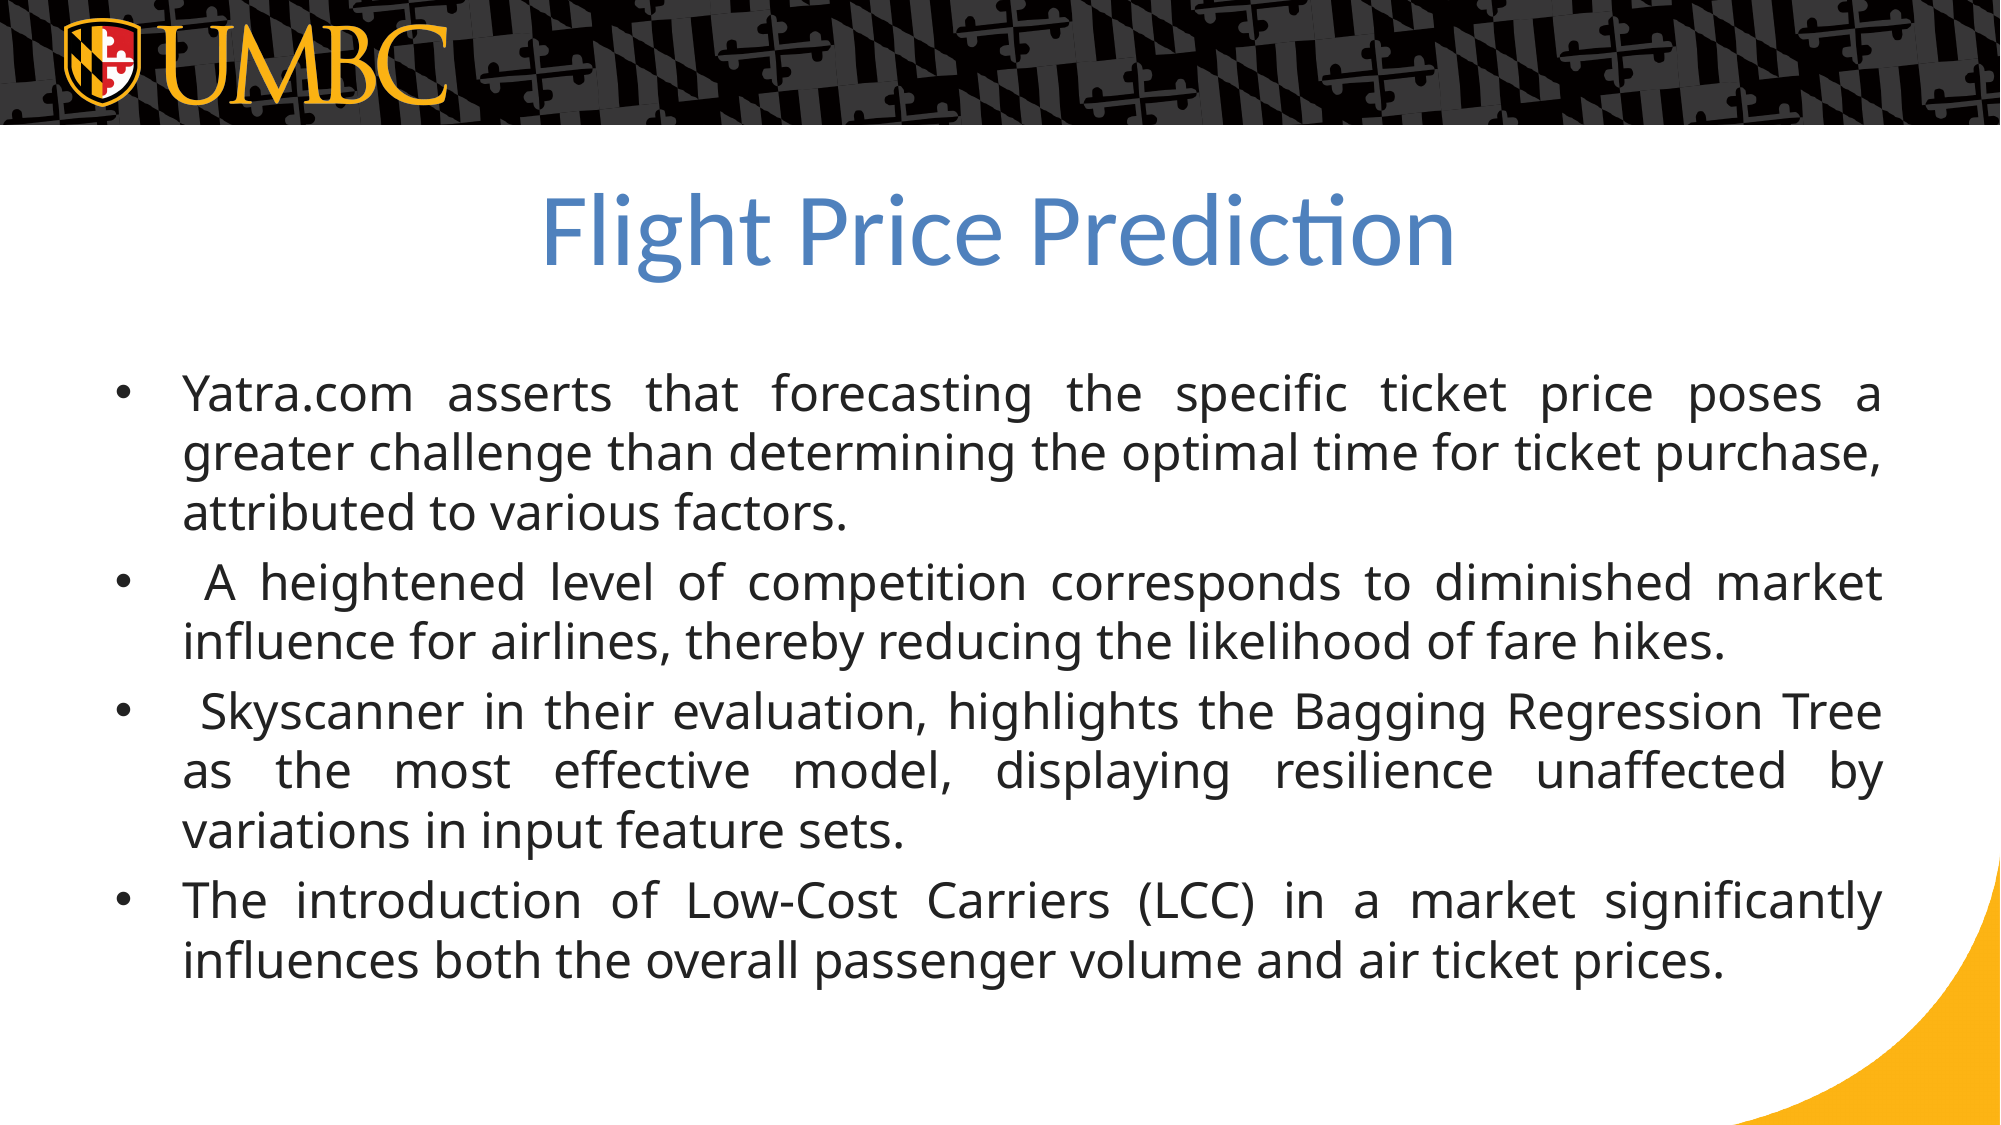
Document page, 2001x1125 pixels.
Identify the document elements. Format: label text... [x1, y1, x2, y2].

picture [0, 0, 2000, 125]
title Flight Price Prediction [99, 153, 1900, 295]
list Yatra.com asserts that forecasting the specific ticket price poses a greater challenge than determining the optimal time for ticket purchase, attributed to various factors. A heightened level of competition corresponds to diminished market influence for airlines, thereby reducing the likelihood of fare hikes. Skyscanner in their evaluation, highlights the Bagging Regression Tree as the most effective model, displaying resilience unaffected by variations in input feature sets. The introduction of Low-Cost Carriers (LCC) in a market significantly influences both the overall passenger volume and air ticket prices. [99, 353, 1900, 1007]
picture [1732, 853, 2000, 1125]
